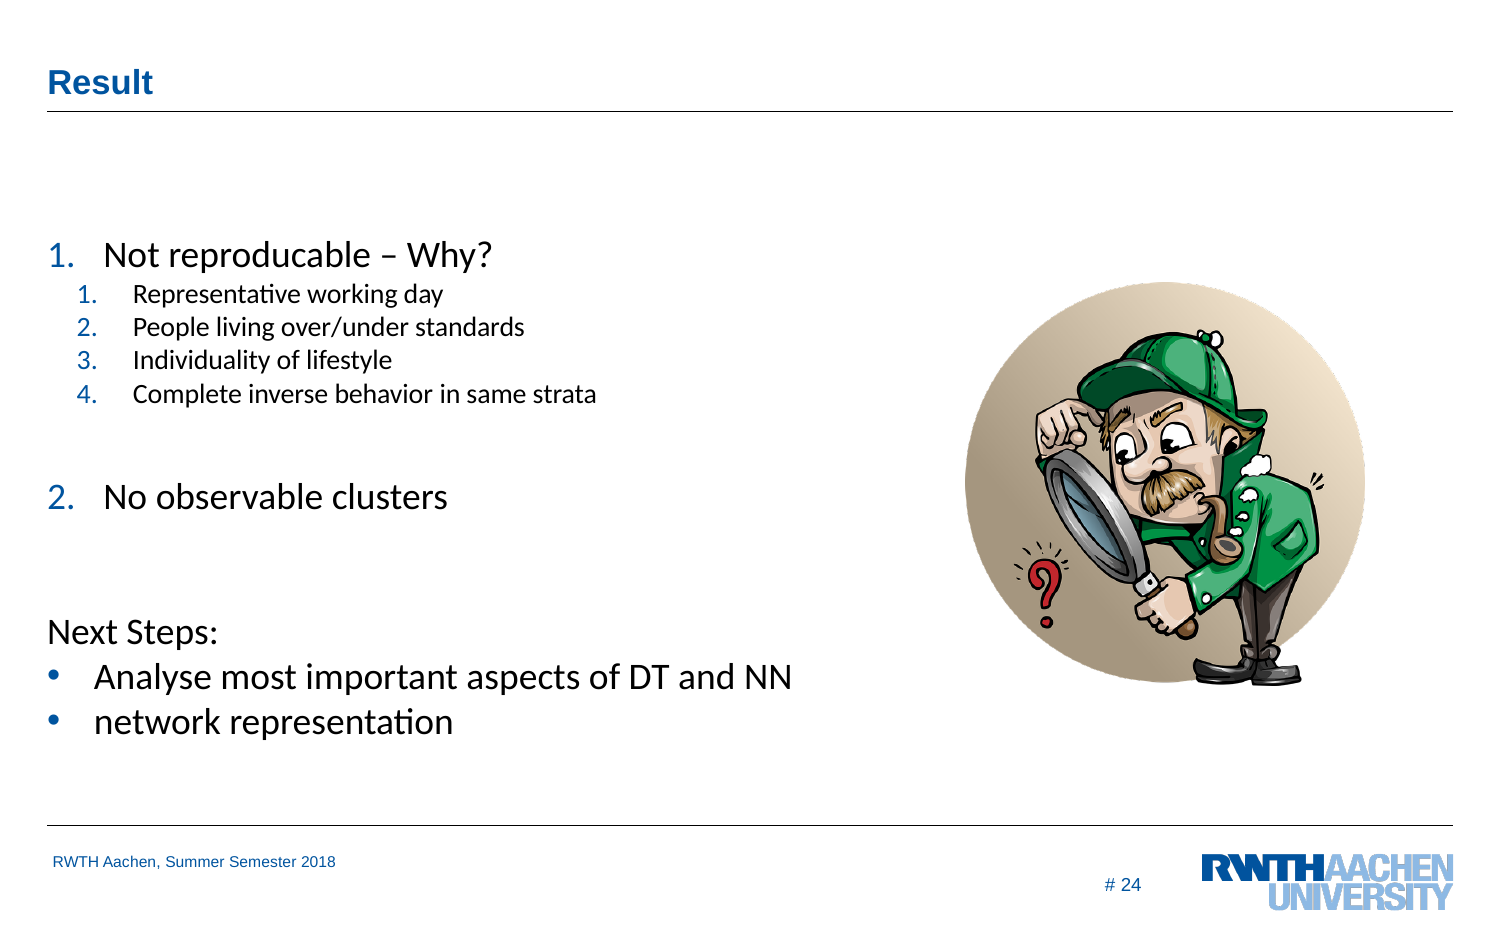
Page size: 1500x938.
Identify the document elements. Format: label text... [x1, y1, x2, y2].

list Not reproducable – Why? Representative working day People living over/under standards Individuality of lifestyle Complete inverse behavior in same strata No observable clusters Next Steps: Analyse most important aspects of DT and NN network representation [47, 230, 1453, 819]
slide_number # 24 [1090, 854, 1241, 905]
picture [1181, 826, 1474, 938]
picture [965, 282, 1365, 686]
title Result [47, 27, 1453, 102]
